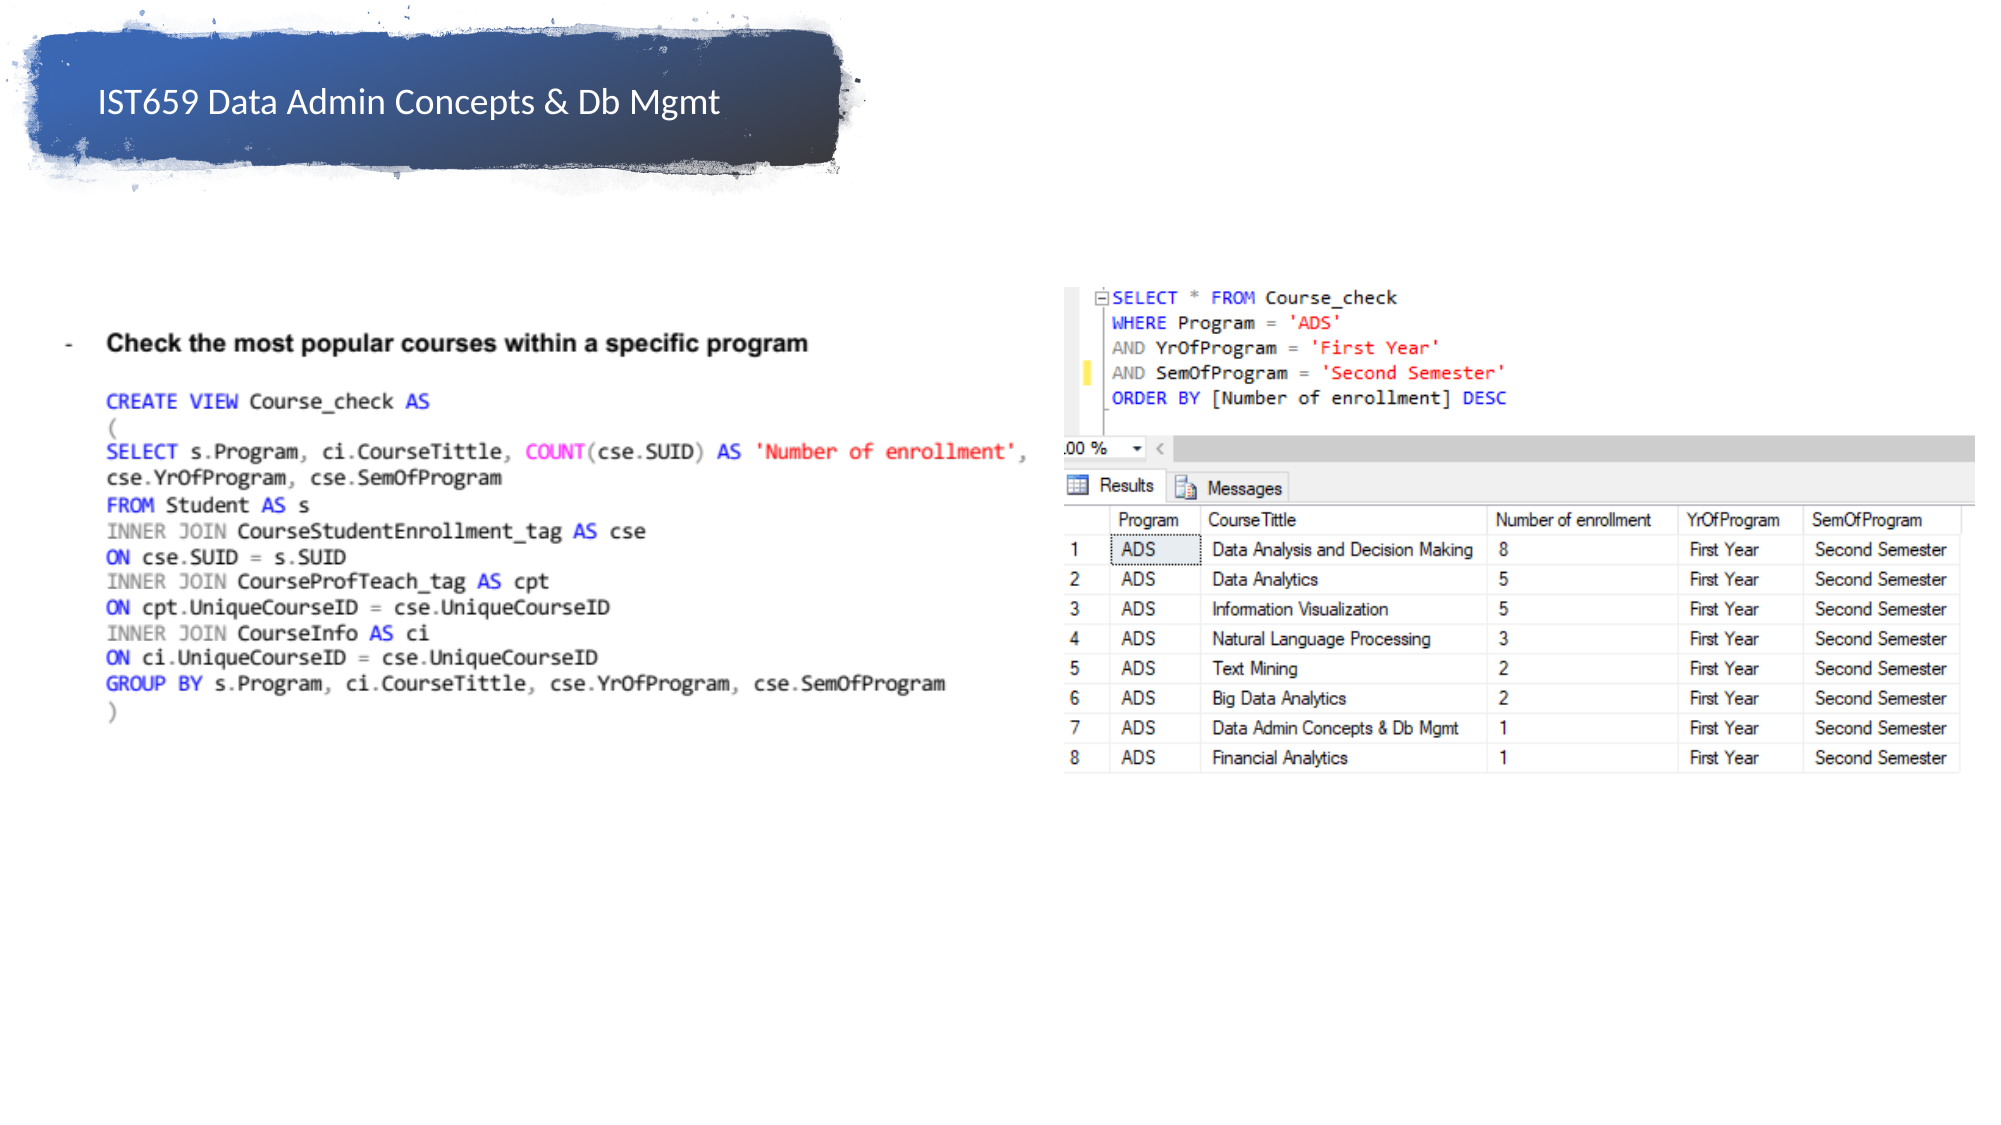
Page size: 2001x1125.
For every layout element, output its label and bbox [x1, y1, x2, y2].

text_box [0, 3, 878, 197]
picture [24, 287, 1975, 777]
